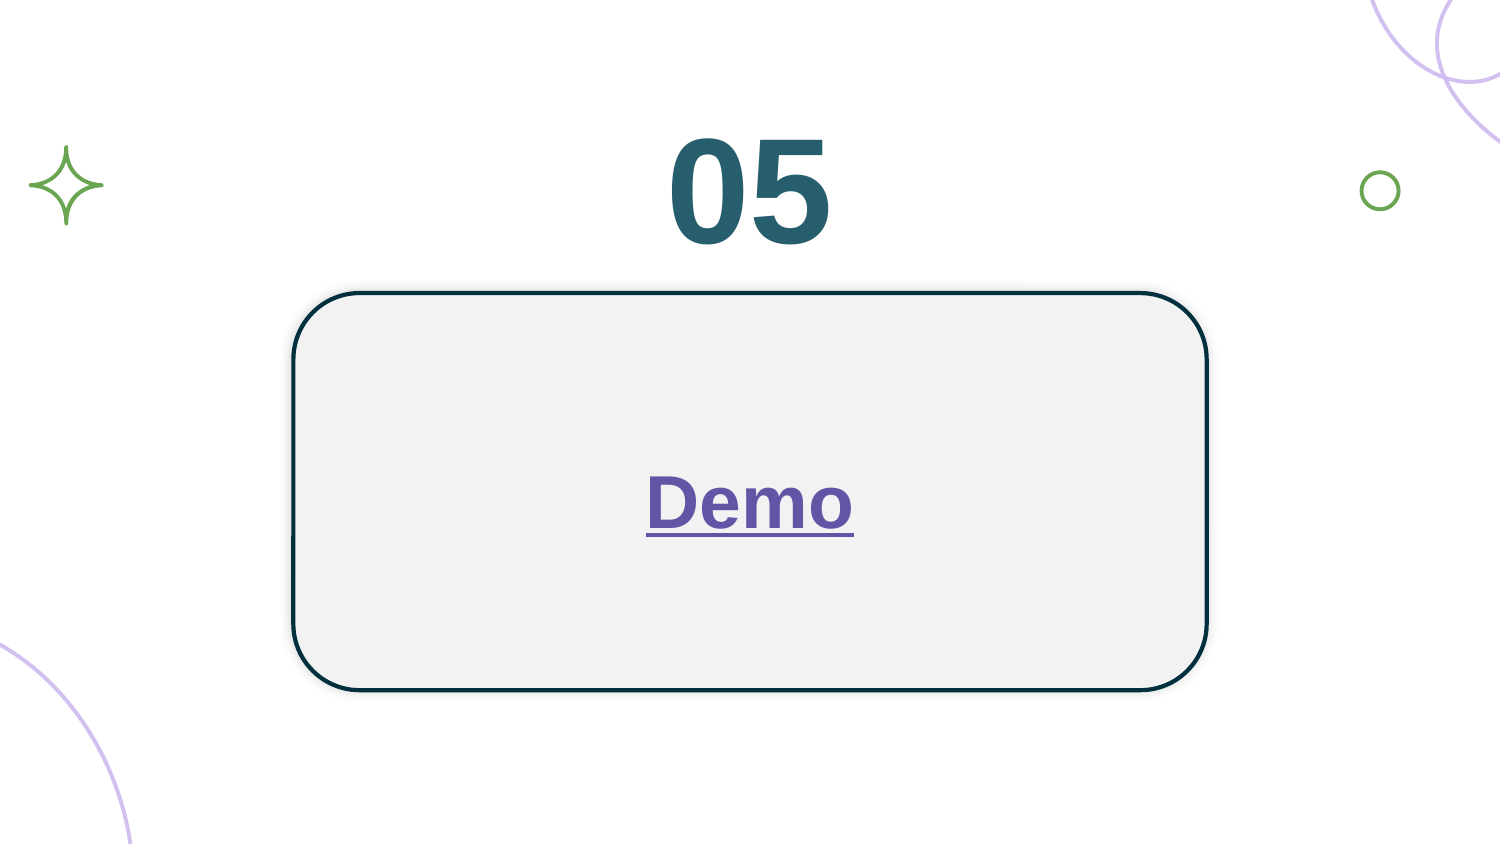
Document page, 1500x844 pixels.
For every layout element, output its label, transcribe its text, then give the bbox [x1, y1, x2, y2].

text_box Demo [293, 352, 1207, 646]
text_box [293, 293, 1207, 352]
text_box [297, 646, 1203, 691]
text_box 05 [617, 74, 883, 294]
